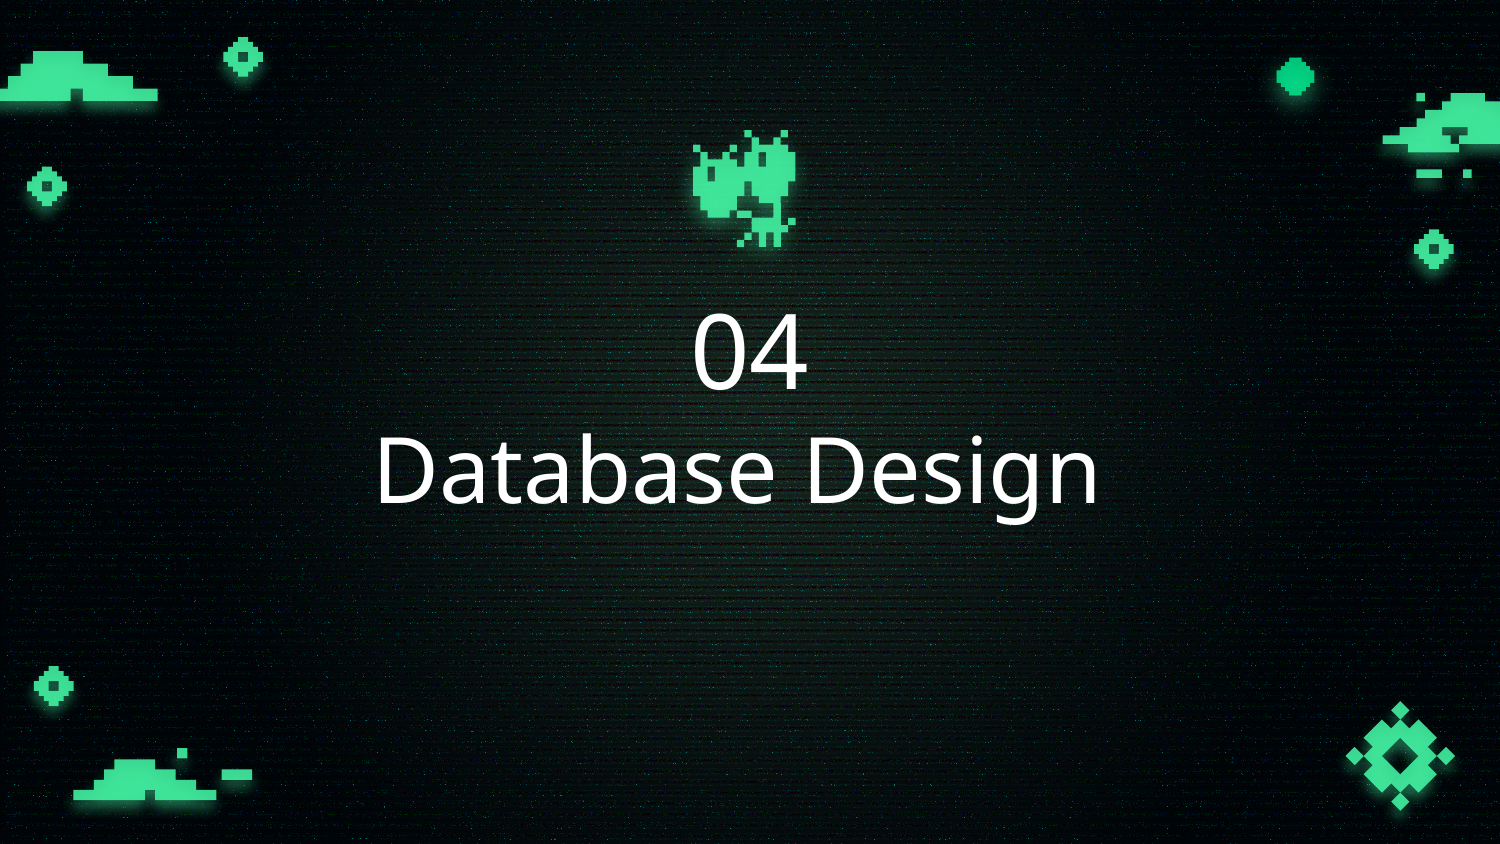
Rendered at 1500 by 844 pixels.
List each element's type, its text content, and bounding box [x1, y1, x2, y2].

title 04 [645, 263, 855, 433]
title Database Design [223, 396, 1276, 550]
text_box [692, 129, 796, 248]
picture [0, 0, 1500, 844]
